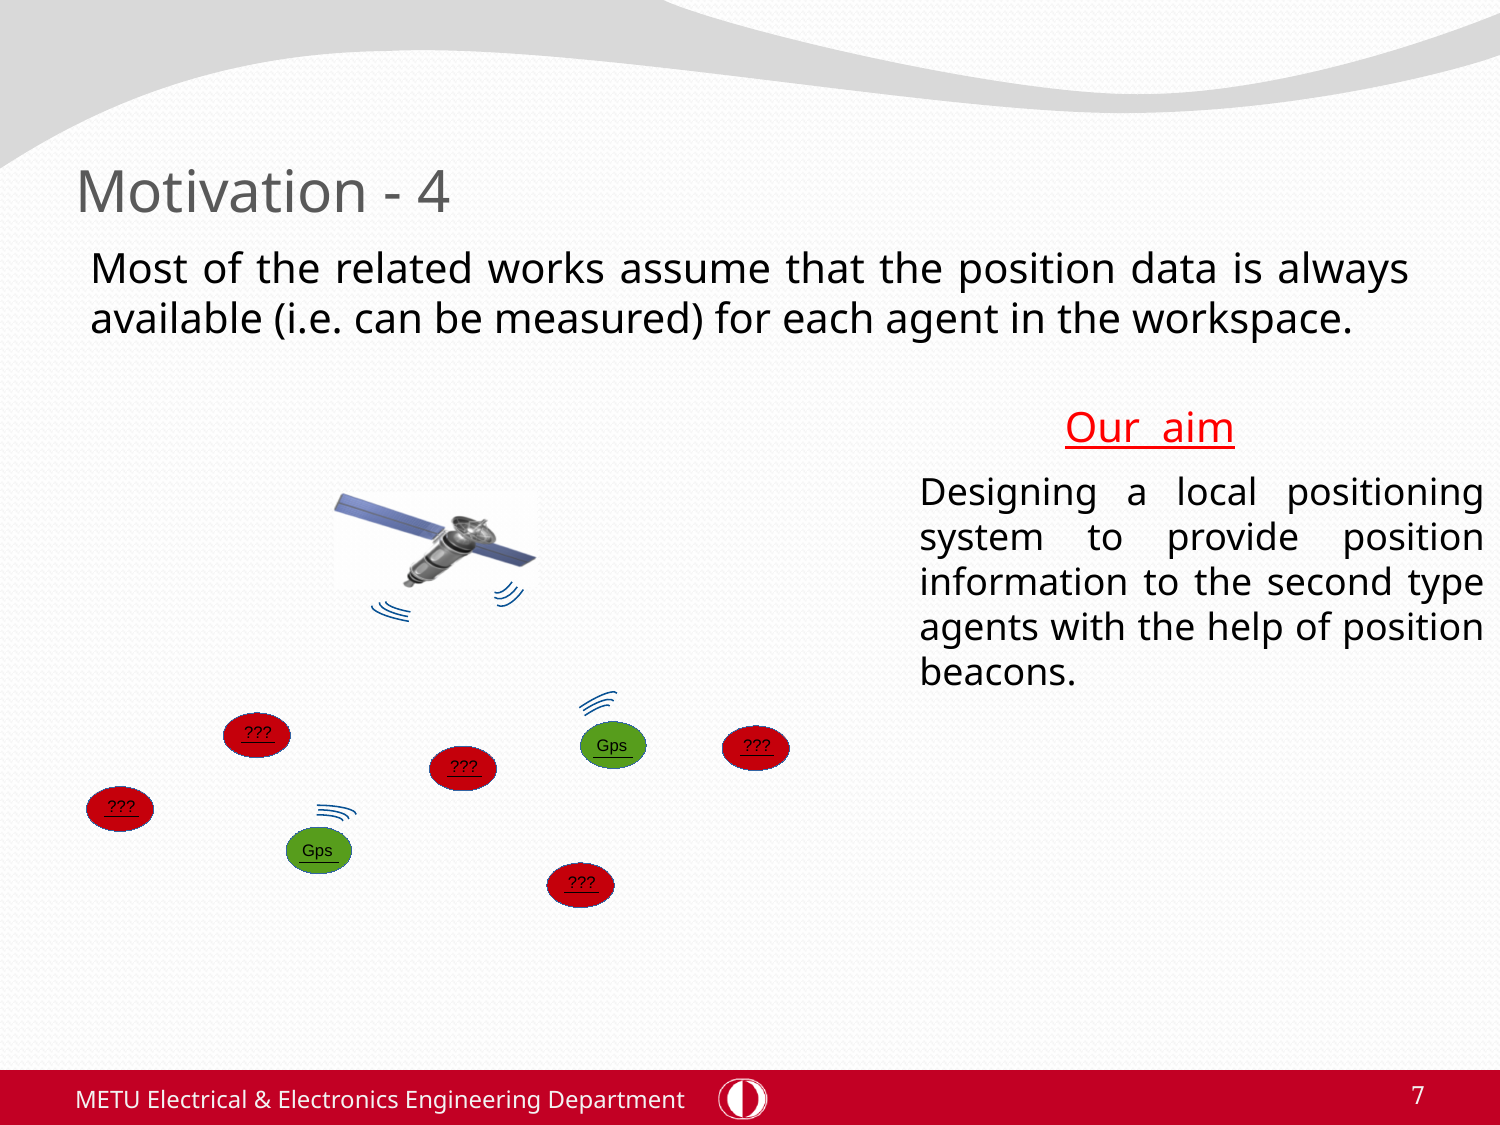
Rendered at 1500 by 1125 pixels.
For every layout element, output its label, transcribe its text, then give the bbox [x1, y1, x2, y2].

picture [713, 1078, 781, 1122]
slide_number METU Electrical & Electronics Engineering Department [75, 1070, 732, 1114]
text_box Our aim [1050, 393, 1251, 459]
text_box Designing a local positioning system to provide position information to the second type agents with the help of position beacons. [904, 460, 1500, 701]
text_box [86, 491, 816, 908]
slide_number 7 [1330, 1070, 1425, 1114]
slide_number 11 [79, 492, 822, 920]
title Motivation - 4 [75, 55, 1425, 224]
list Most of the related works assume that the position data is always available (i.e. can be measured) for each agent in the workspace. [75, 234, 1425, 1053]
